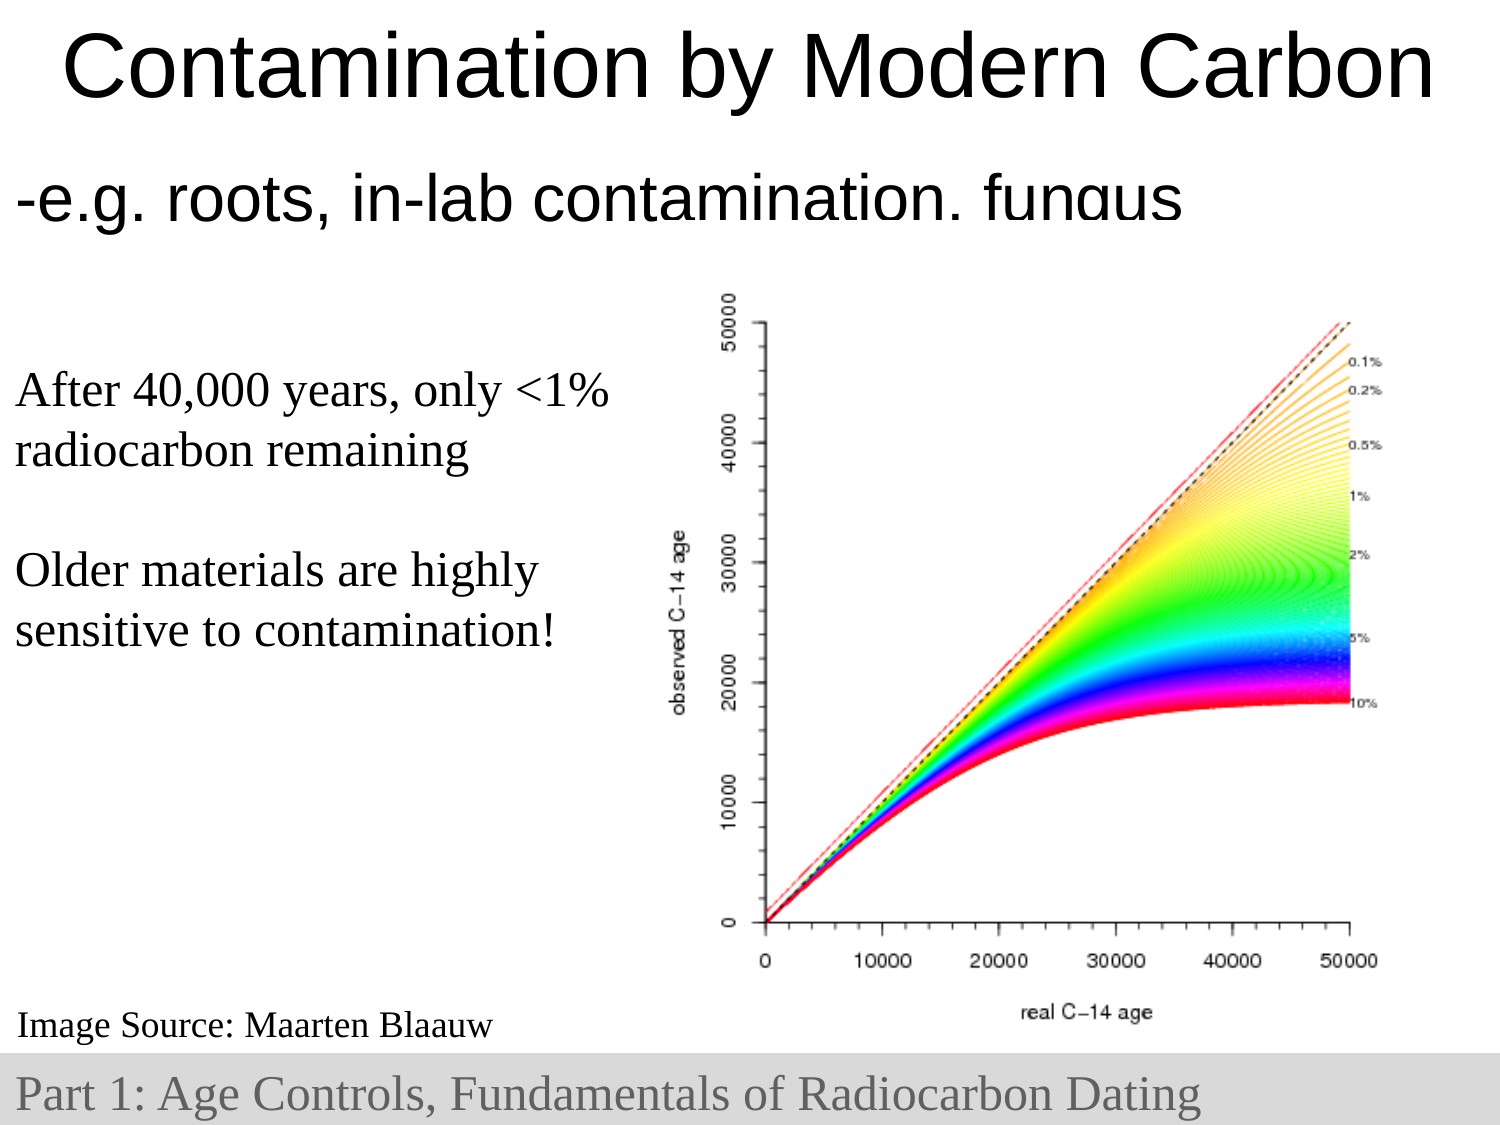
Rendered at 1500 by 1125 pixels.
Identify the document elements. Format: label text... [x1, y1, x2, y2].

list -e.g. roots, in-lab contamination, fungus [0, 146, 1275, 247]
picture [662, 220, 1460, 1053]
title Contamination by Modern Carbon [0, 0, 1500, 122]
text_box Image Source: Maarten Blaauw [2, 992, 509, 1053]
text_box After 40,000 years, only <1% radiocarbon remaining Older materials are highly sensitive to contamination! [0, 349, 657, 725]
